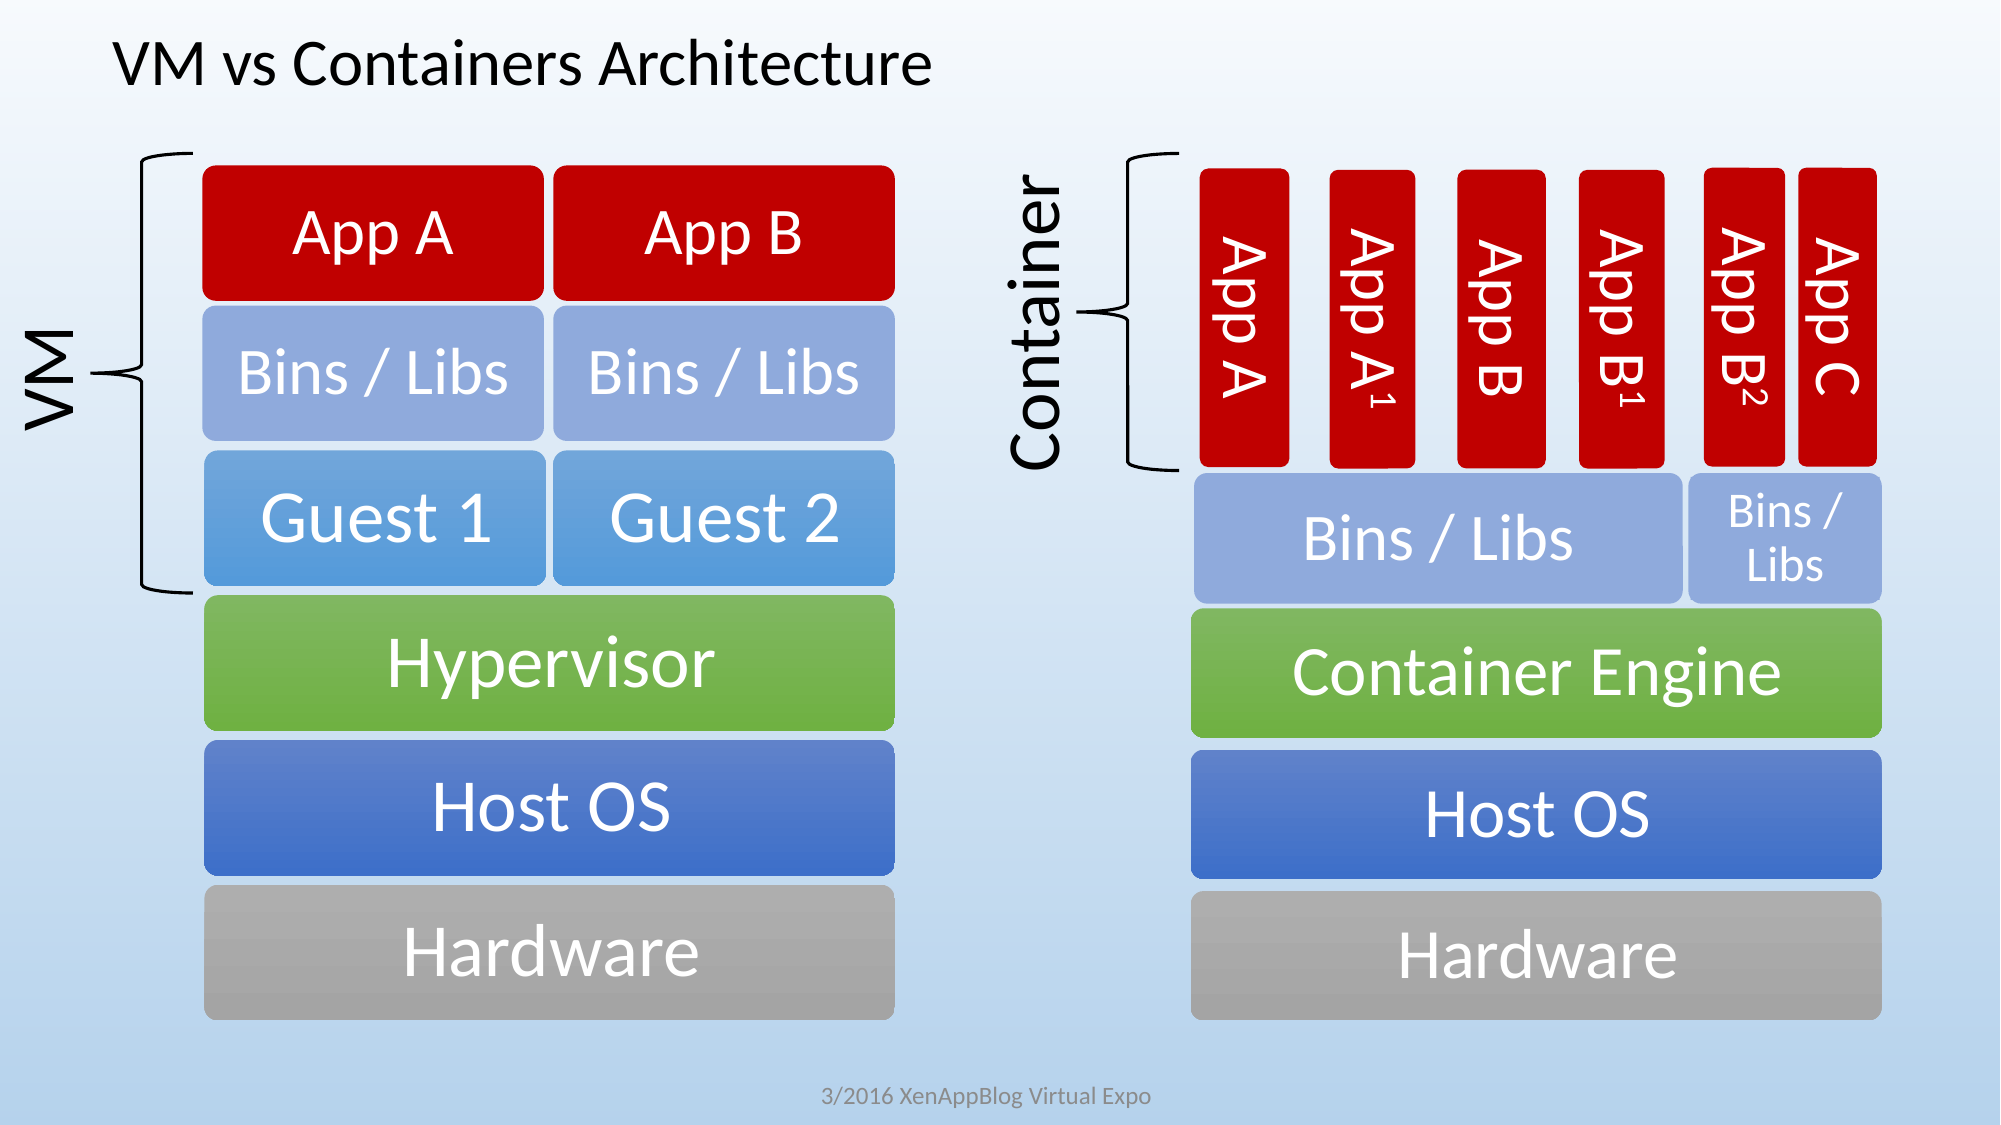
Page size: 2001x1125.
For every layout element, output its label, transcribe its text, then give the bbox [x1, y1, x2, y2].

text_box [1688, 472, 1882, 604]
footer 3/2016 XenAppBlog Virtual Expo [649, 1065, 1325, 1125]
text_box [553, 165, 895, 301]
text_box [1190, 608, 1882, 1021]
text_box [1472, 276, 1772, 362]
text_box VM vs Containers Architecture [97, 11, 949, 107]
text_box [553, 305, 895, 441]
text_box [1082, 309, 1095, 315]
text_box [1095, 272, 1394, 363]
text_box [1352, 274, 1651, 364]
text_box VM [0, 310, 97, 447]
text_box [1126, 363, 1180, 473]
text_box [202, 165, 544, 301]
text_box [202, 305, 544, 441]
text_box [1126, 151, 1180, 272]
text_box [1688, 277, 1987, 357]
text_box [1223, 276, 1352, 362]
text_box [1595, 276, 1894, 358]
text_box Container [977, 158, 1082, 487]
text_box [1194, 472, 1683, 604]
text_box [97, 151, 194, 595]
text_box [204, 450, 895, 1021]
